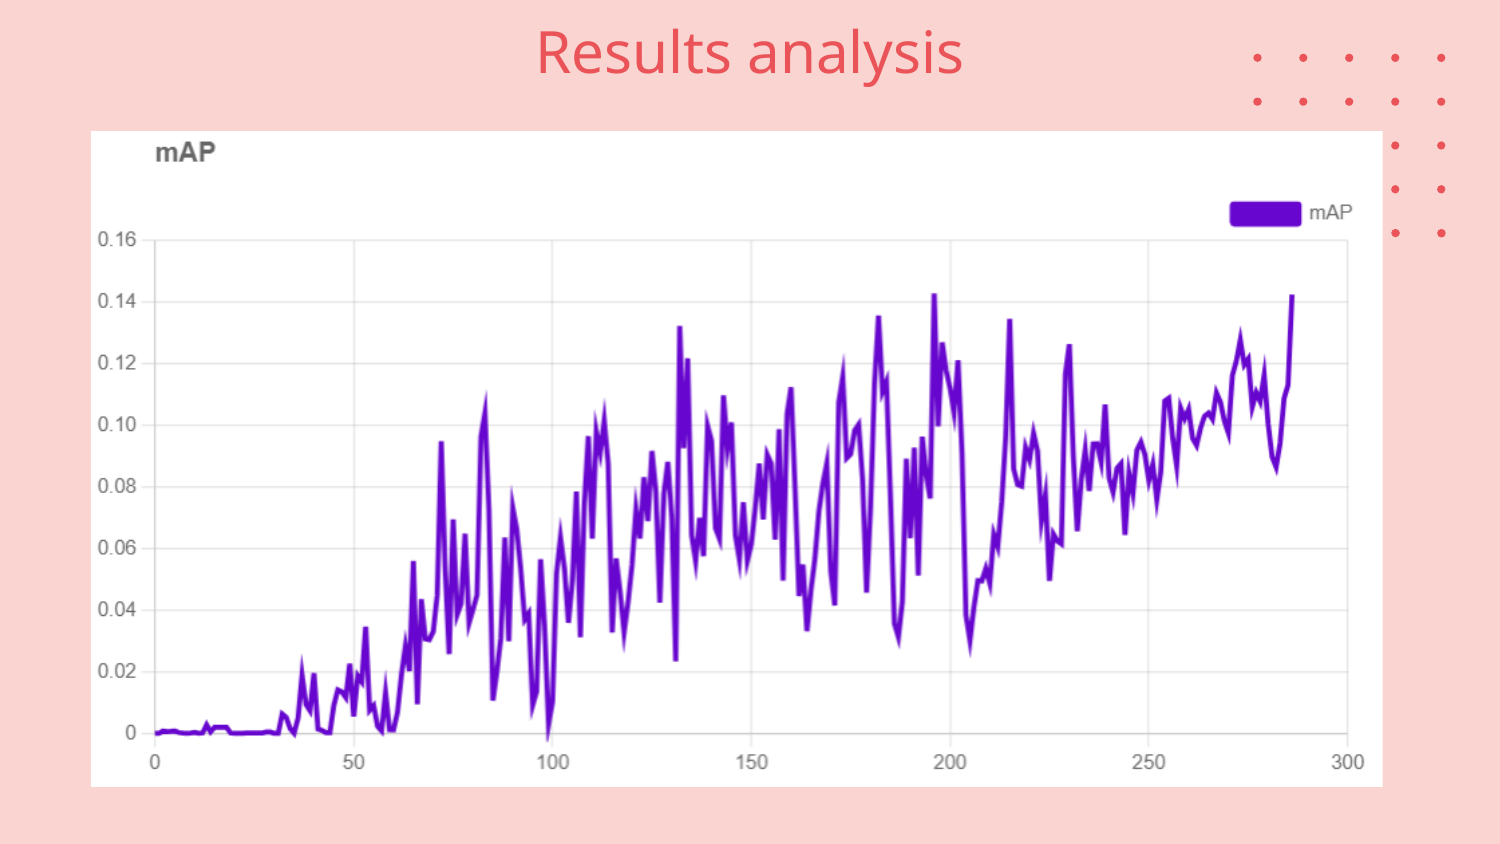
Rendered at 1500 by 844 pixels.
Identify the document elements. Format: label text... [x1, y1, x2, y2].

picture [90, 131, 1383, 787]
title Results analysis [118, 0, 1382, 94]
